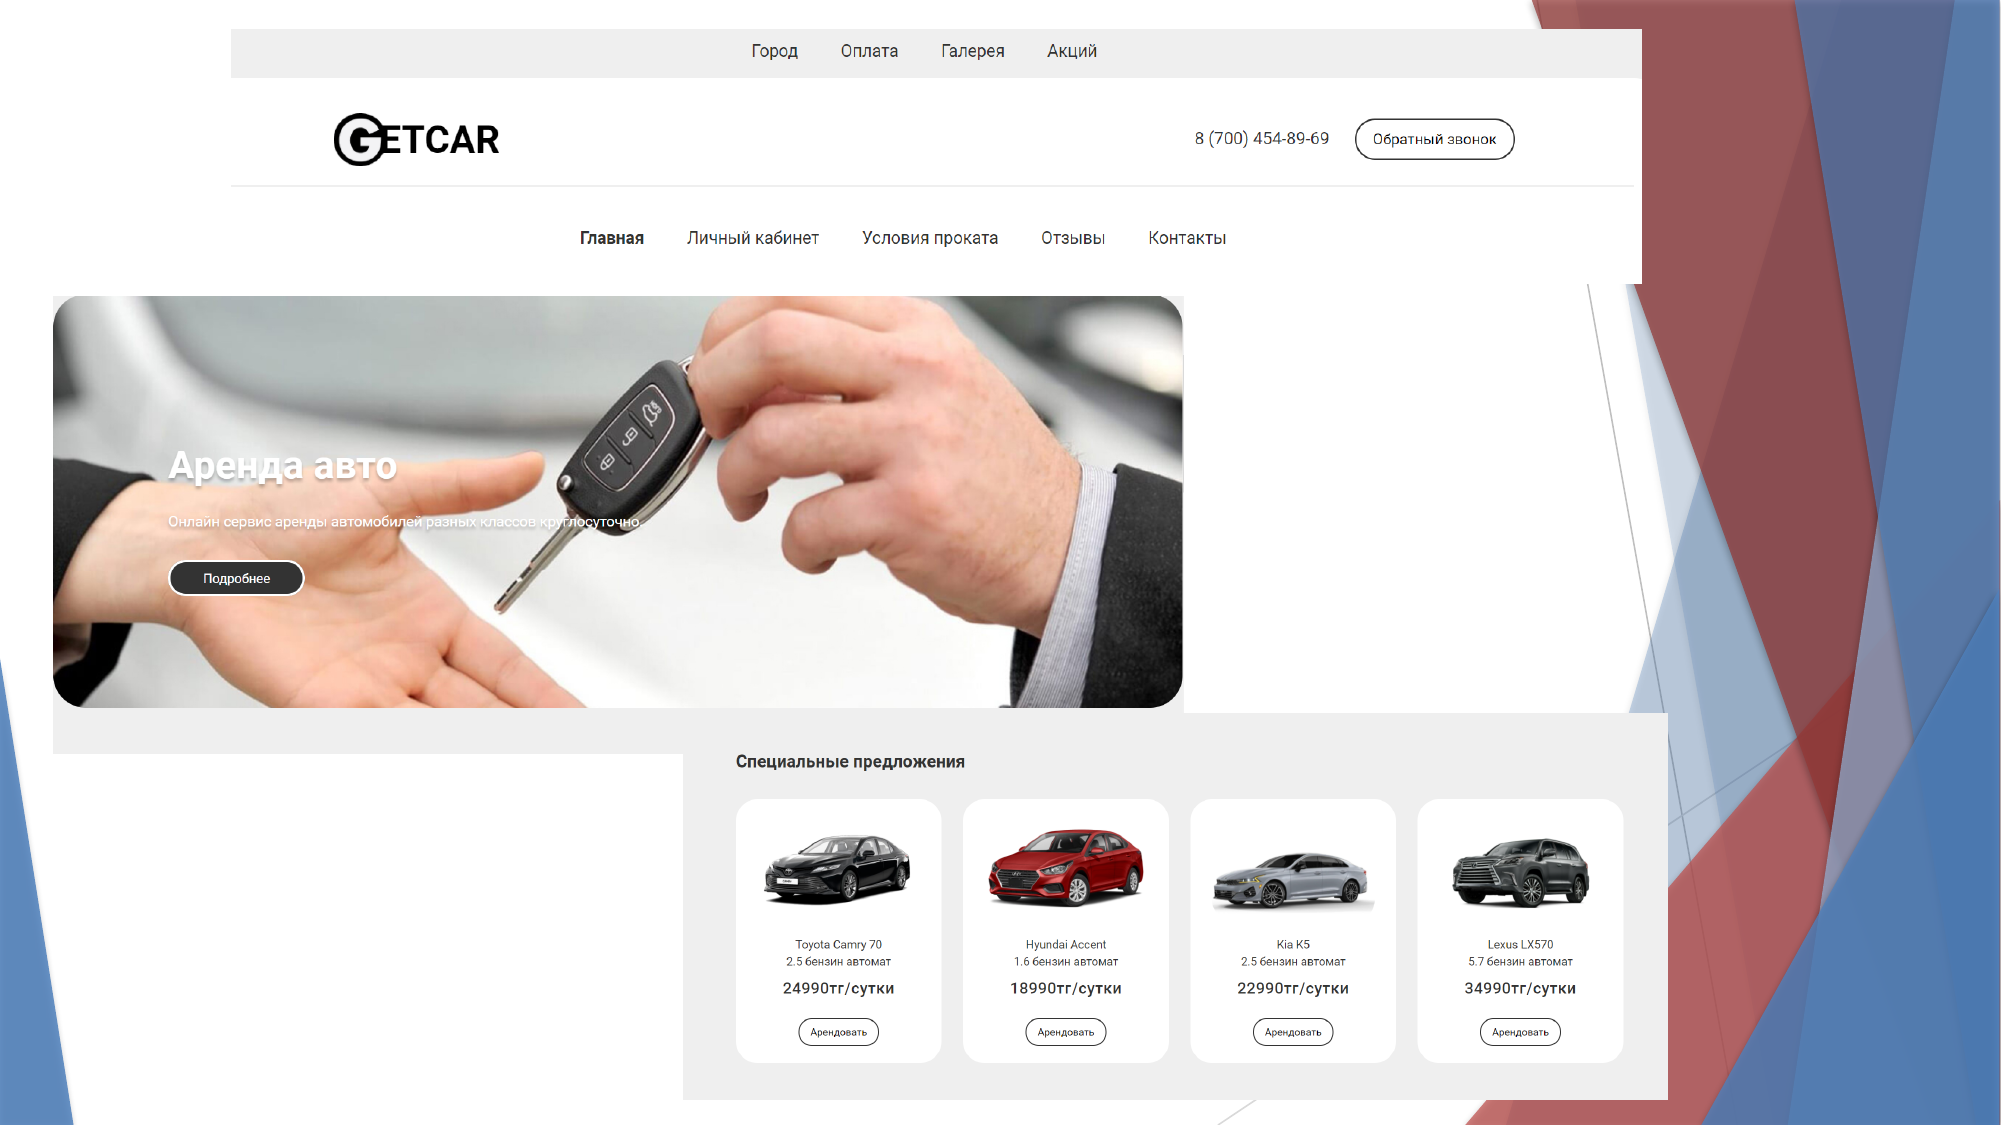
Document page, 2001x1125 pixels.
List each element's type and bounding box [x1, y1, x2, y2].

list [230, 28, 1642, 285]
picture [53, 296, 1669, 1100]
